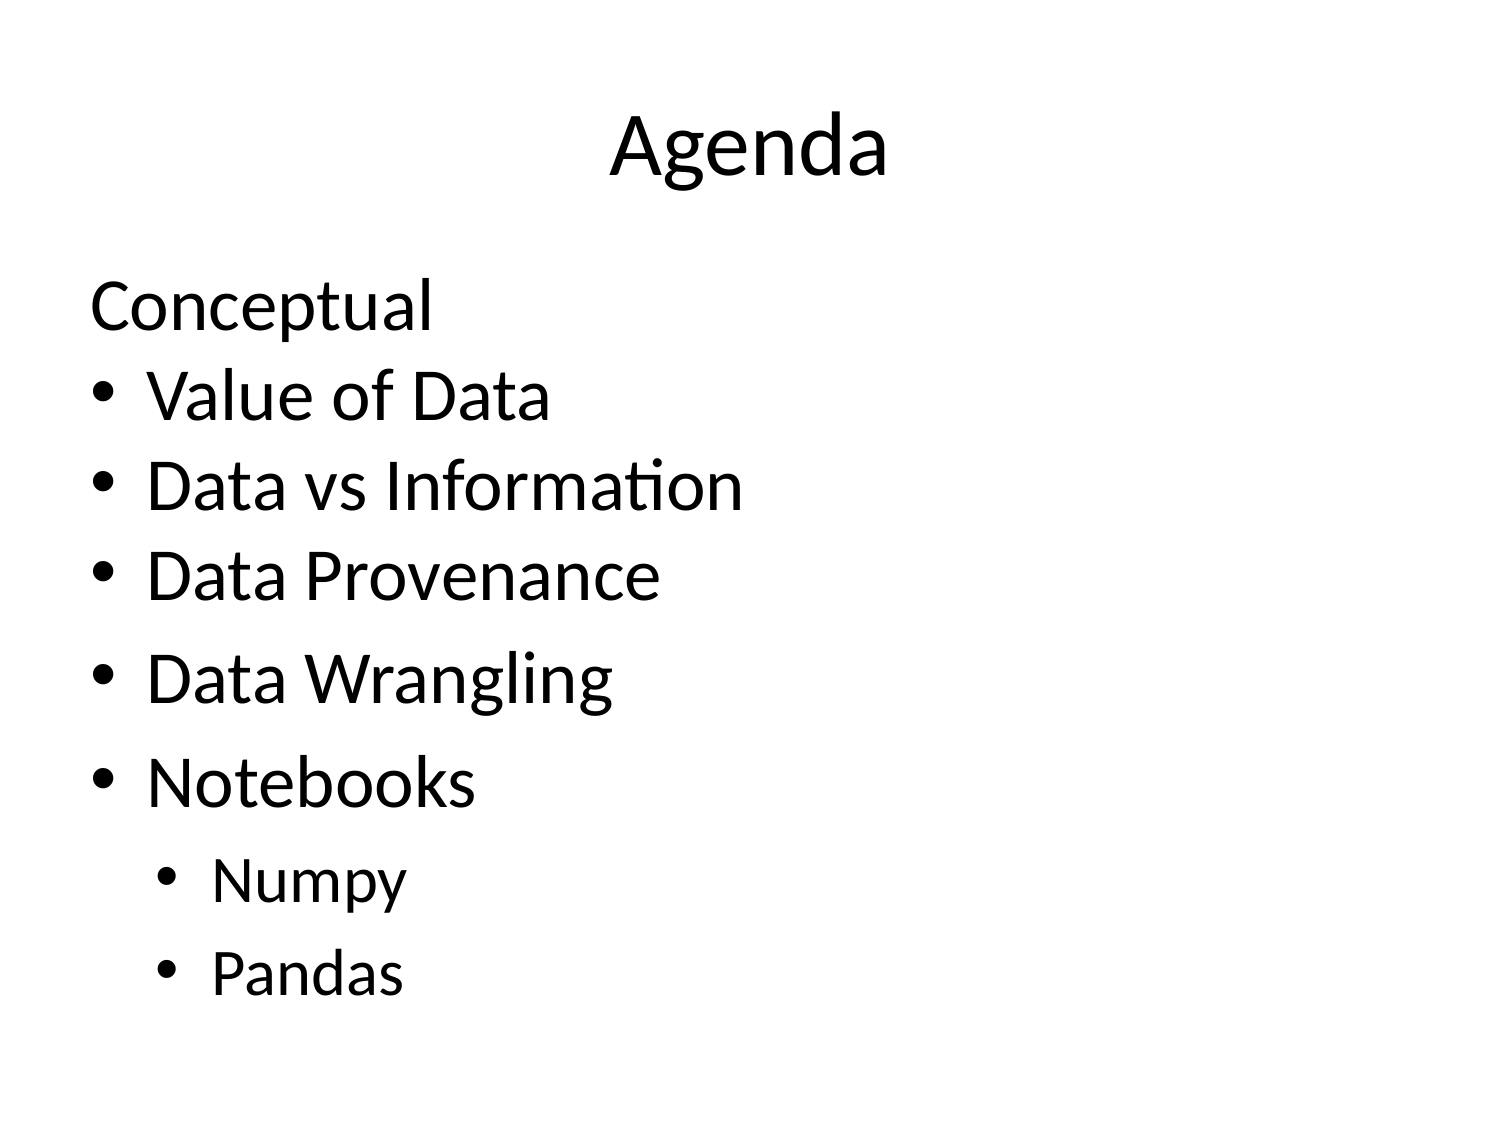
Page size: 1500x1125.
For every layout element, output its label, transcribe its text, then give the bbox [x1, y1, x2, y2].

list Conceptual Value of Data Data vs Information Data Provenance Data Wrangling Notebooks Numpy Pandas [75, 177, 1425, 921]
title Agenda [75, 45, 1425, 177]
